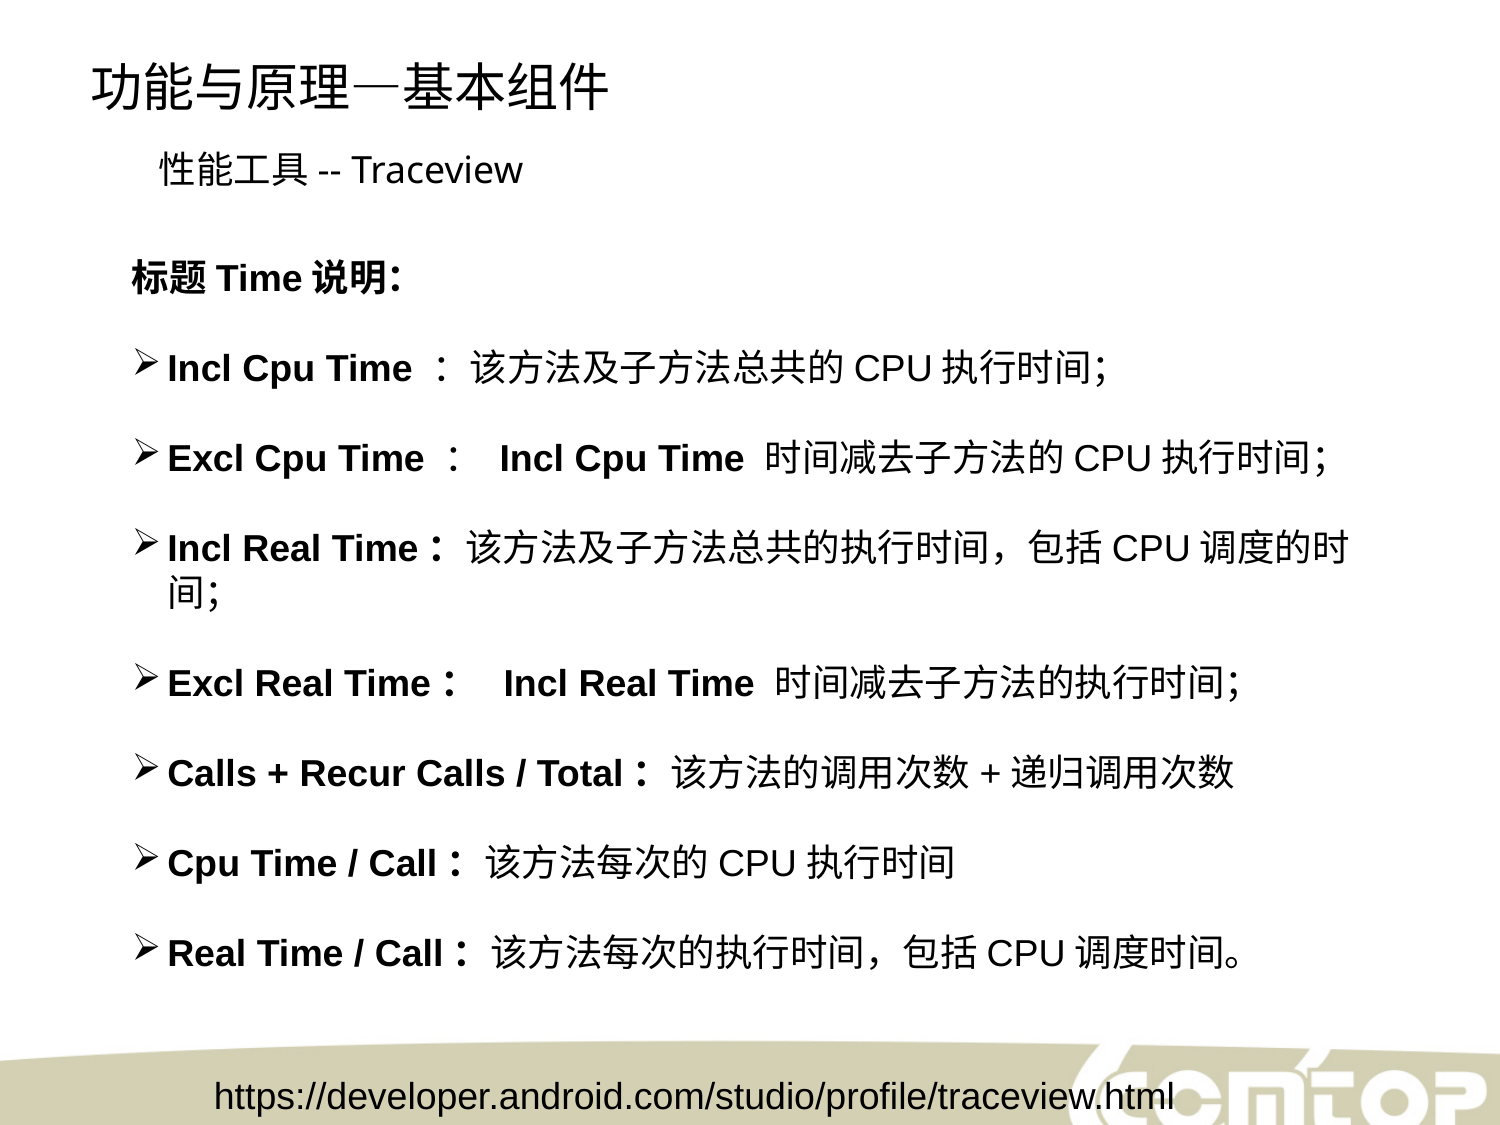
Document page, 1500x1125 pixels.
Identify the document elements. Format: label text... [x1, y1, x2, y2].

text_box 性能工具-- Traceview [144, 138, 539, 199]
picture [0, 0, 1500, 1125]
text_box 功能与原理—基本组件 [75, 46, 626, 125]
text_box https://developer.android.com/studio/profile/traceview.html [199, 1064, 1325, 1125]
text_box 标题Time说明： Incl Cpu Time ：该方法及子方法总共的CPU执行时间； Excl Cpu Time ： Incl Cpu Time 时间减去子方法的CPU执行时间； Incl Real Time：该方法及子方法总共的执行时间，包括CPU调度的时间； Excl Real Time： Incl Real Time 时间减去子方法的执行时间； Calls + Recur Calls / Total：该方法的调用次数+递归调用次数 Cpu Time / Call：该方法每次的CPU执行时间 Real Time / Call：该方法每次的执行时间，包括CPU调度时间。 [117, 246, 1395, 1125]
